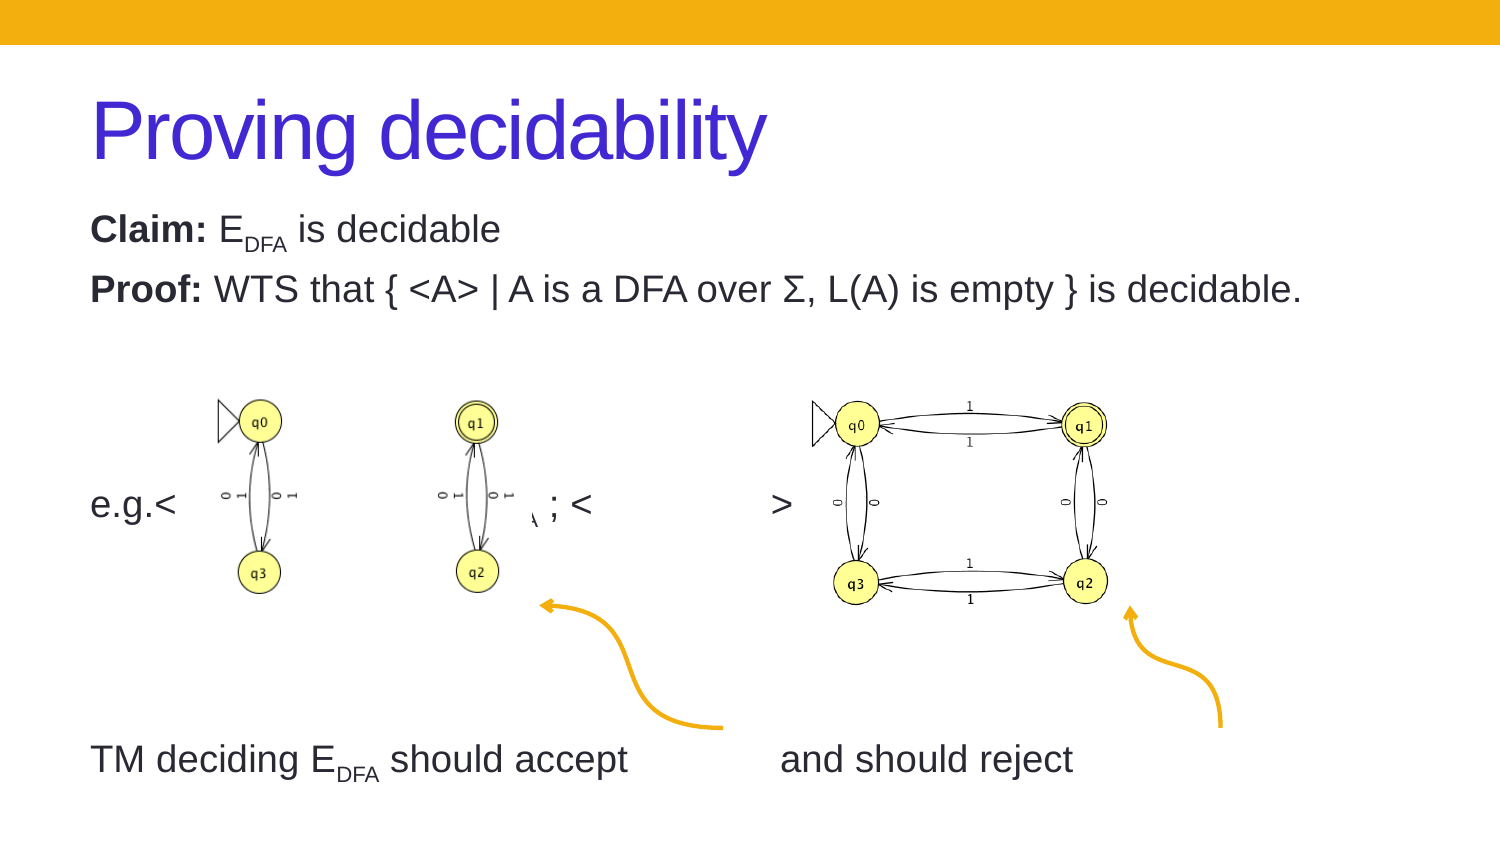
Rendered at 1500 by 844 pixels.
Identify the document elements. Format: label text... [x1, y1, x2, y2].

picture [801, 371, 1123, 616]
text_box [1113, 620, 1237, 713]
list Claim: EDFA is decidable Proof: WTS that { <A> | A is a DFA over Σ, L(A) is empty } is decidable. e.g.< > is in EDFA ; < > is not in EDFA TM deciding EDFA should accept and should reject [75, 196, 1425, 797]
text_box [538, 605, 724, 729]
title Proving decidability [75, 65, 1425, 188]
picture [182, 371, 532, 616]
